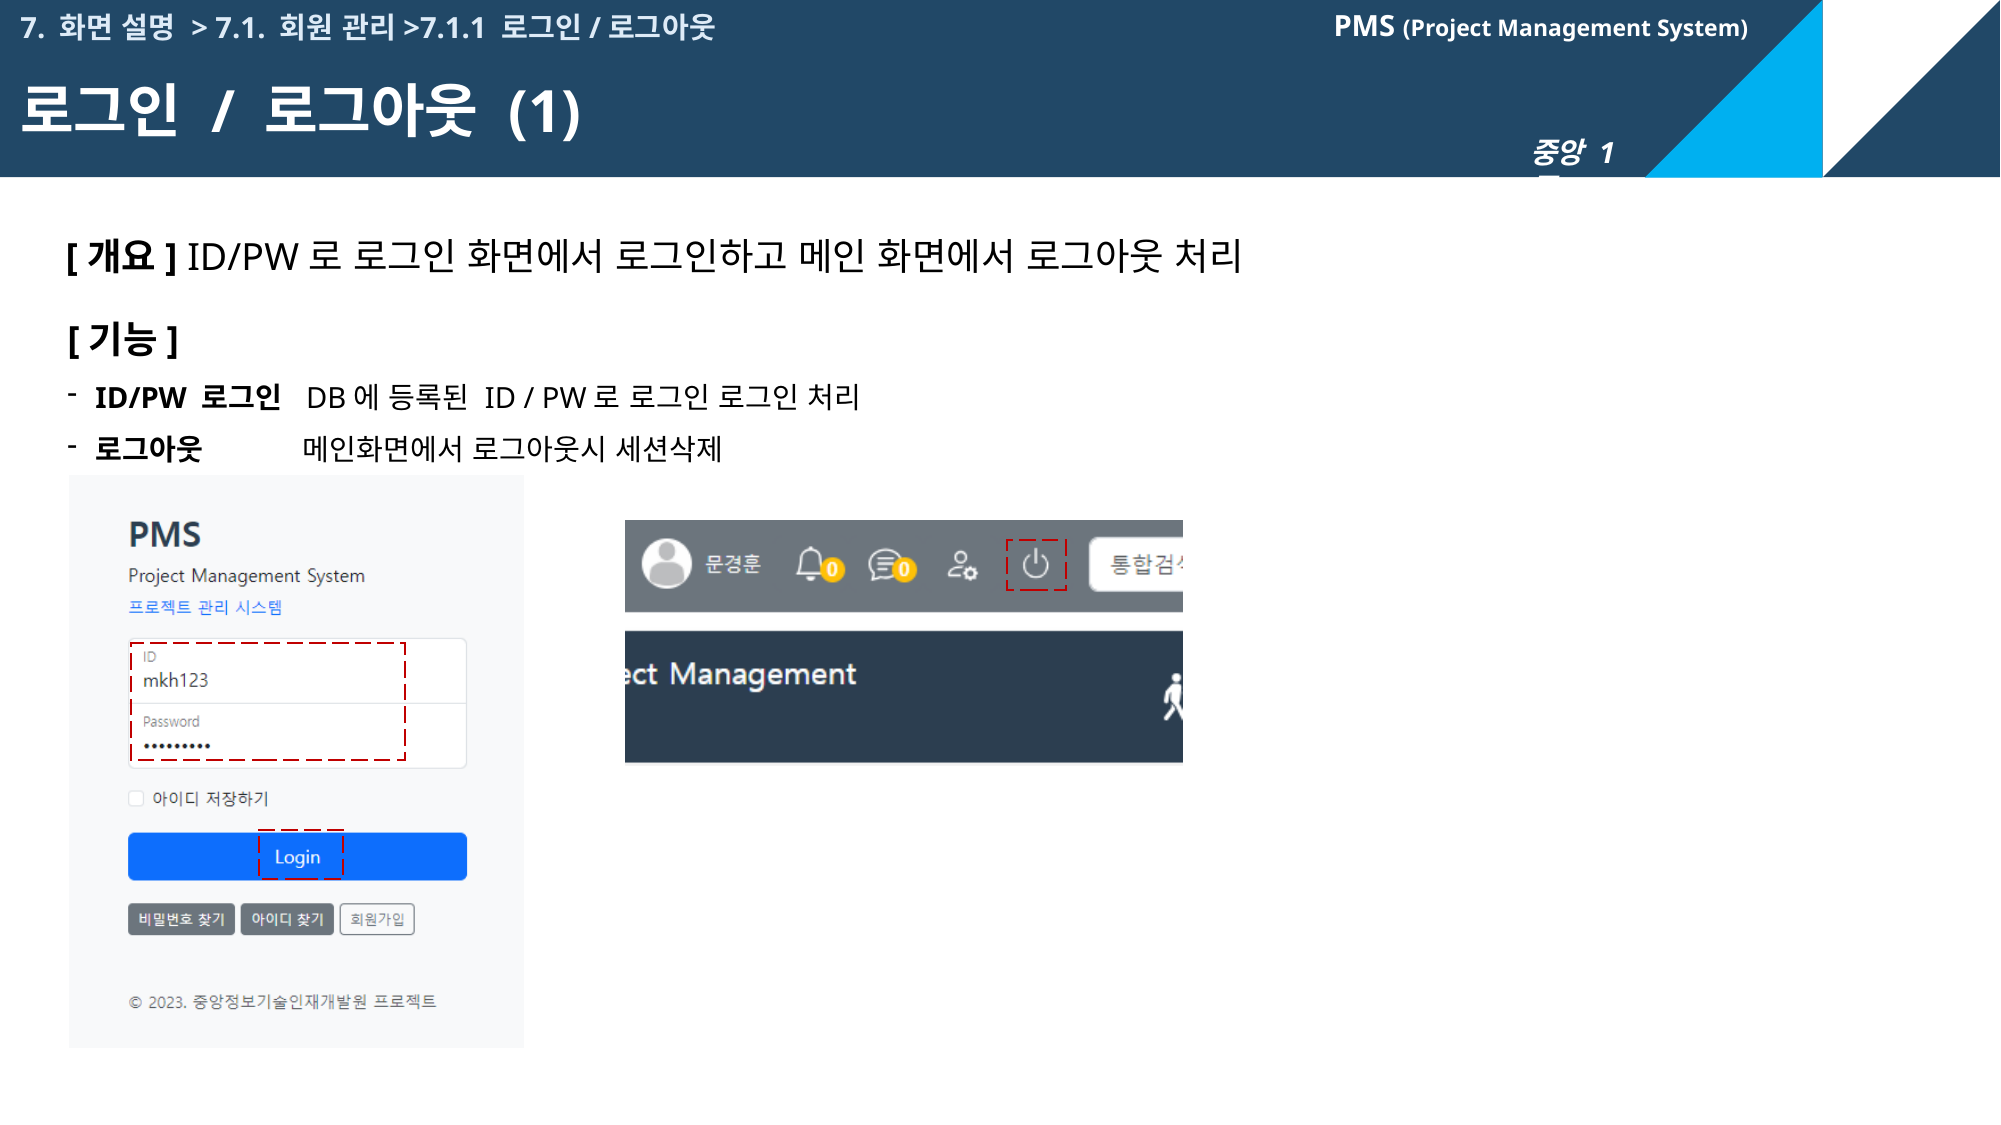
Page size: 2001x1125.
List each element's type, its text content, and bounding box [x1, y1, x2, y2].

text_box [개요] ID/PW로 로그인 화면에서 로그인하고 메인 화면에서 로그아웃 처리 [46, 205, 1367, 284]
list 로그인 / 로그아웃 (1) [5, 58, 1285, 169]
list 7. 화면 설명 > 7.1. 회원 관리>7.1.1 로그인/로그아웃 [5, 1, 1245, 58]
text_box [69, 475, 524, 1048]
text_box [기능] ID/PW 로그인 DB에 등록된 ID / PW로 로그인 로그인 처리 로그아웃 메인화면에서 로그아웃시 세션삭제 [52, 286, 1154, 474]
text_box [625, 520, 1183, 766]
